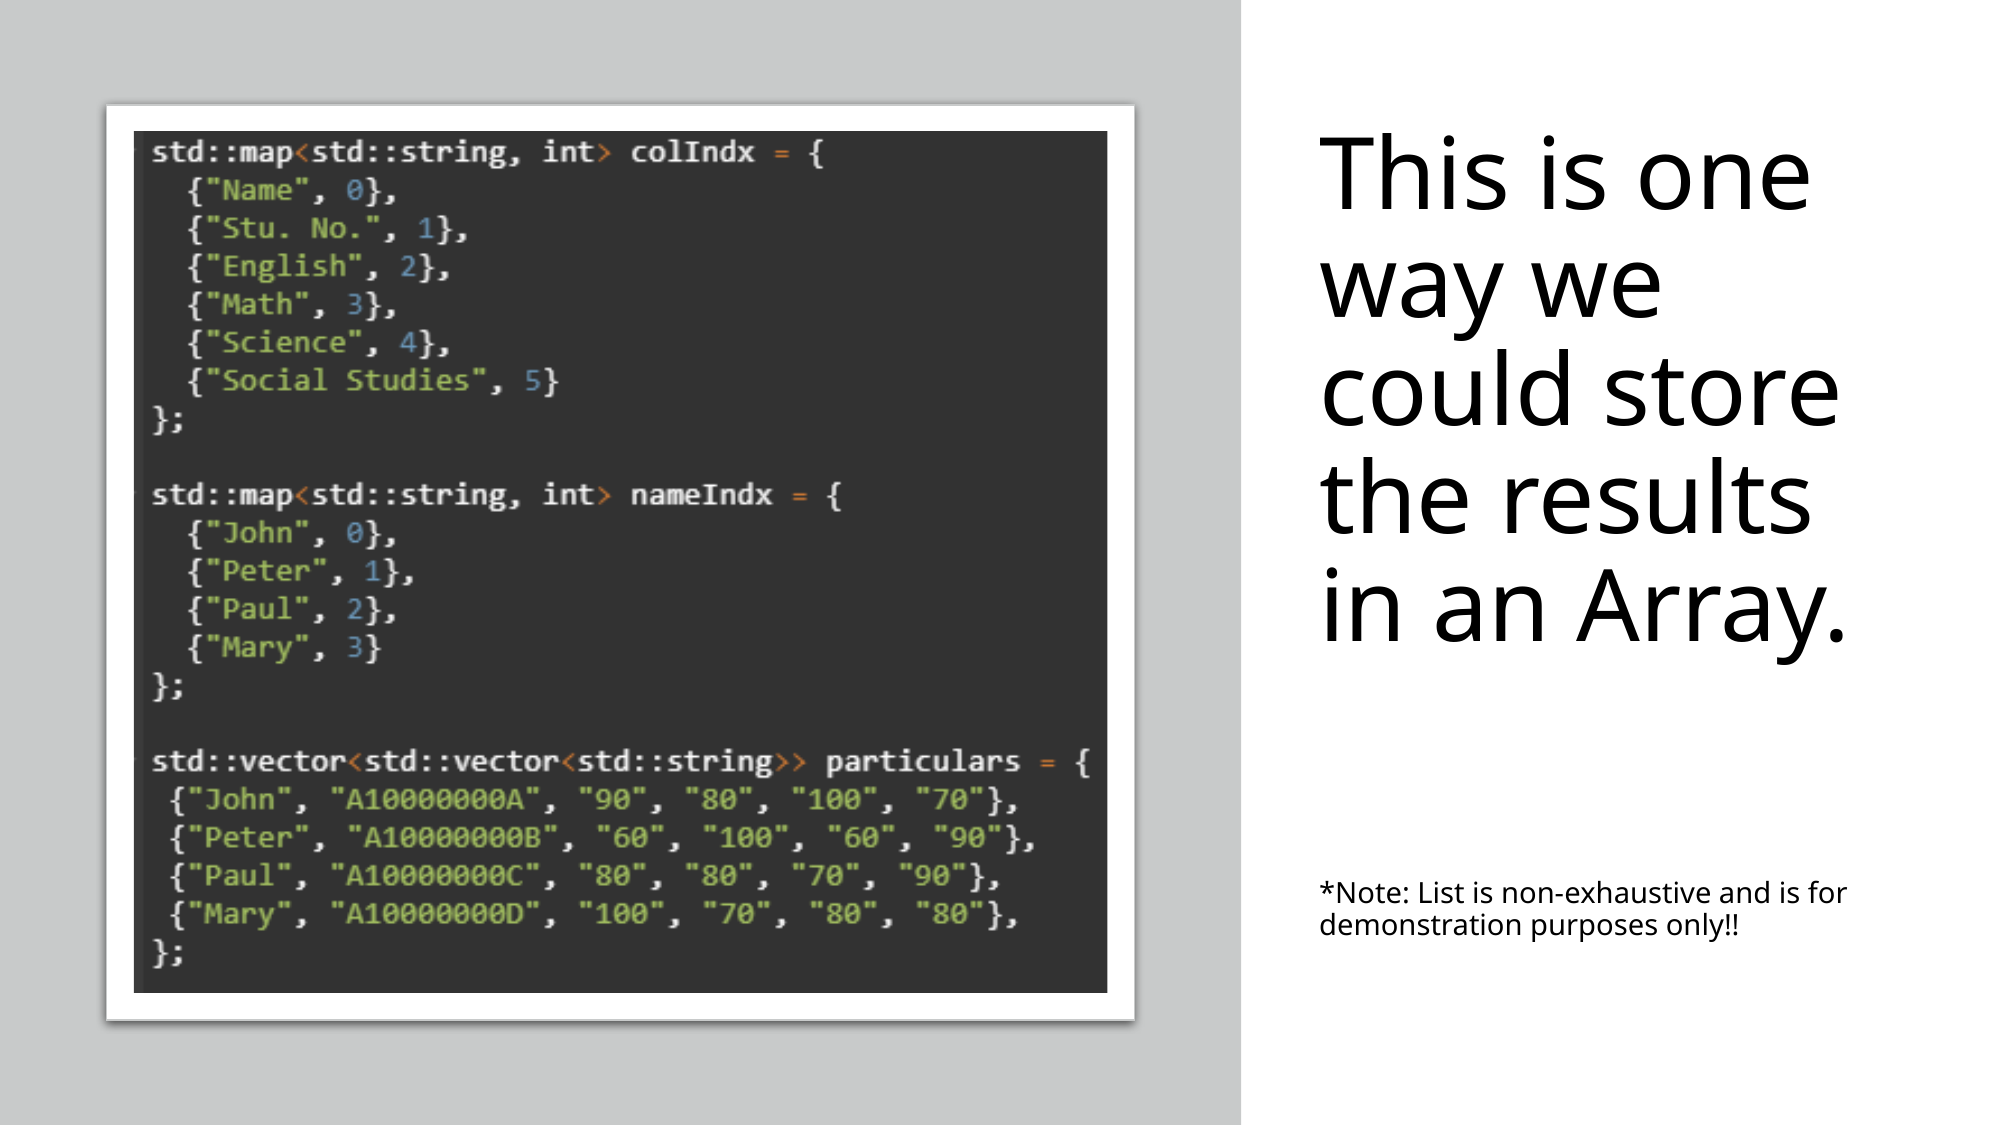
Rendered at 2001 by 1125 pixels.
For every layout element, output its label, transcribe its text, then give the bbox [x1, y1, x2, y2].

text_box [0, 0, 1242, 1125]
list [133, 131, 1108, 993]
title This is one way we could store the results in an Array. *Note: List is non-exhaustive and is for demonstration purposes only!! [1304, 104, 1895, 1070]
text_box [106, 104, 1135, 1021]
